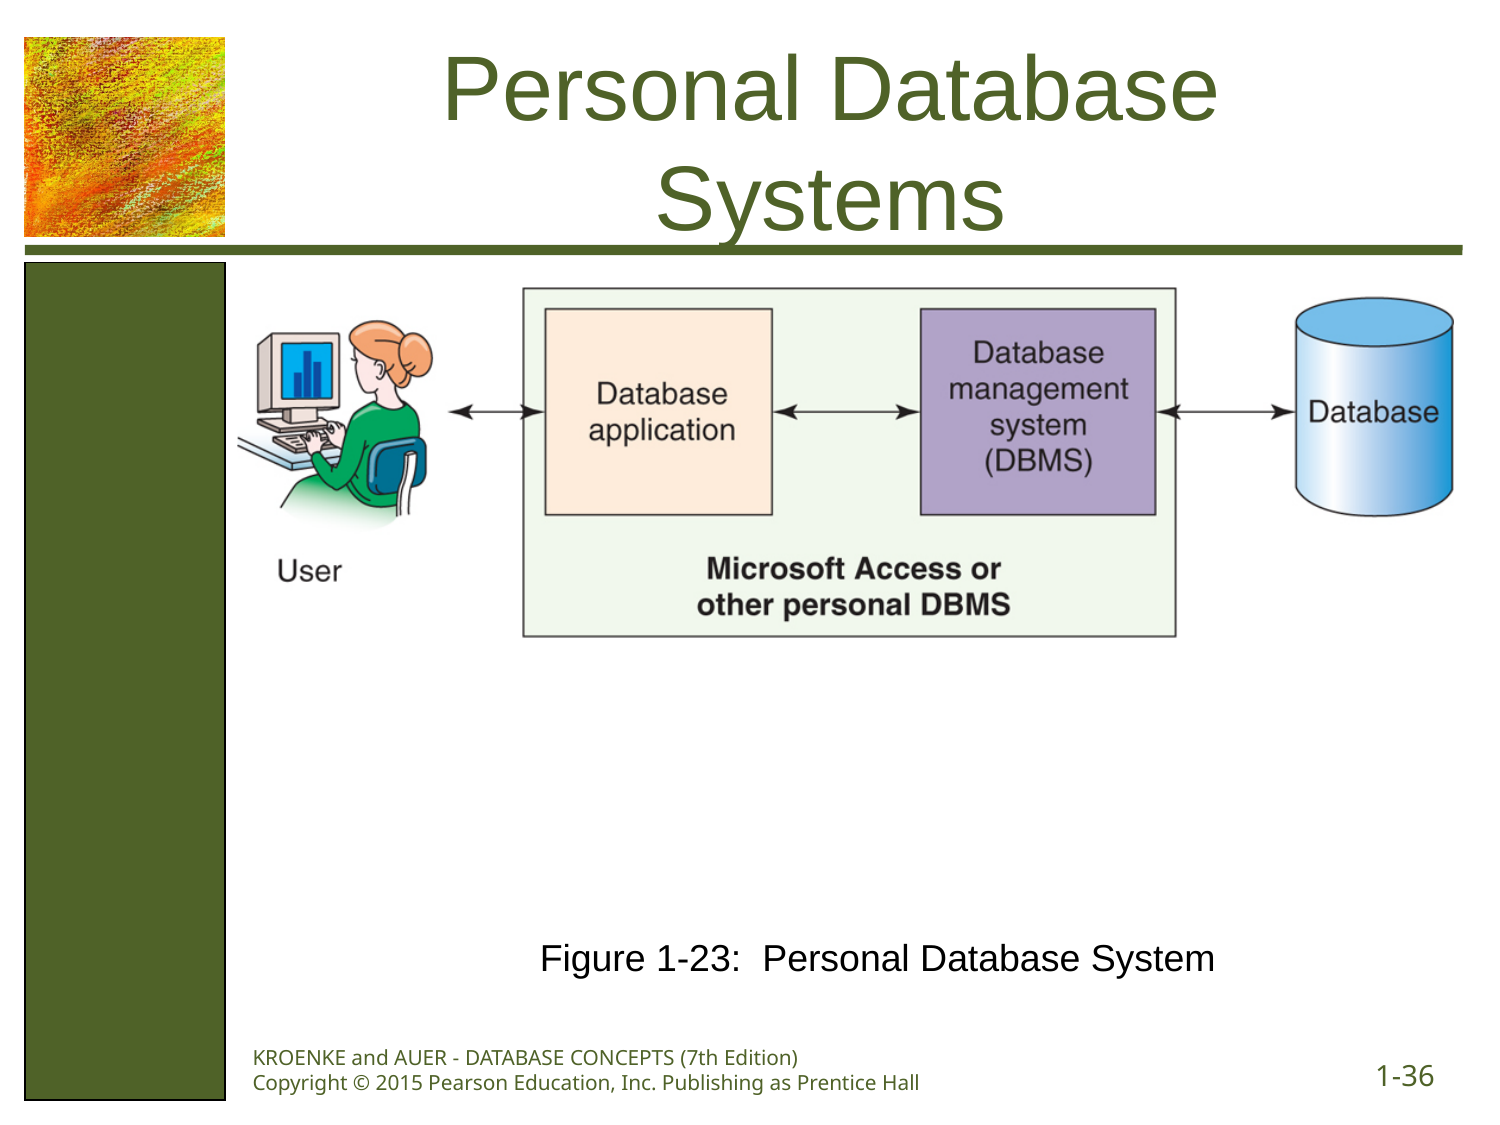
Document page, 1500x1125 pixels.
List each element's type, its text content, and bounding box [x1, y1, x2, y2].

slide_number 1-36 [1287, 1049, 1451, 1103]
title Personal Database Systems [237, 44, 1426, 233]
text_box Figure 1-23: Personal Database System [525, 926, 1238, 987]
picture [24, 37, 225, 237]
footer KROENKE and AUER - DATABASE CONCEPTS (7th Edition) Copyright © 2015 Pearson Education, Inc. Publishing as Prentice Hall [237, 1037, 1088, 1104]
picture [237, 287, 1454, 640]
